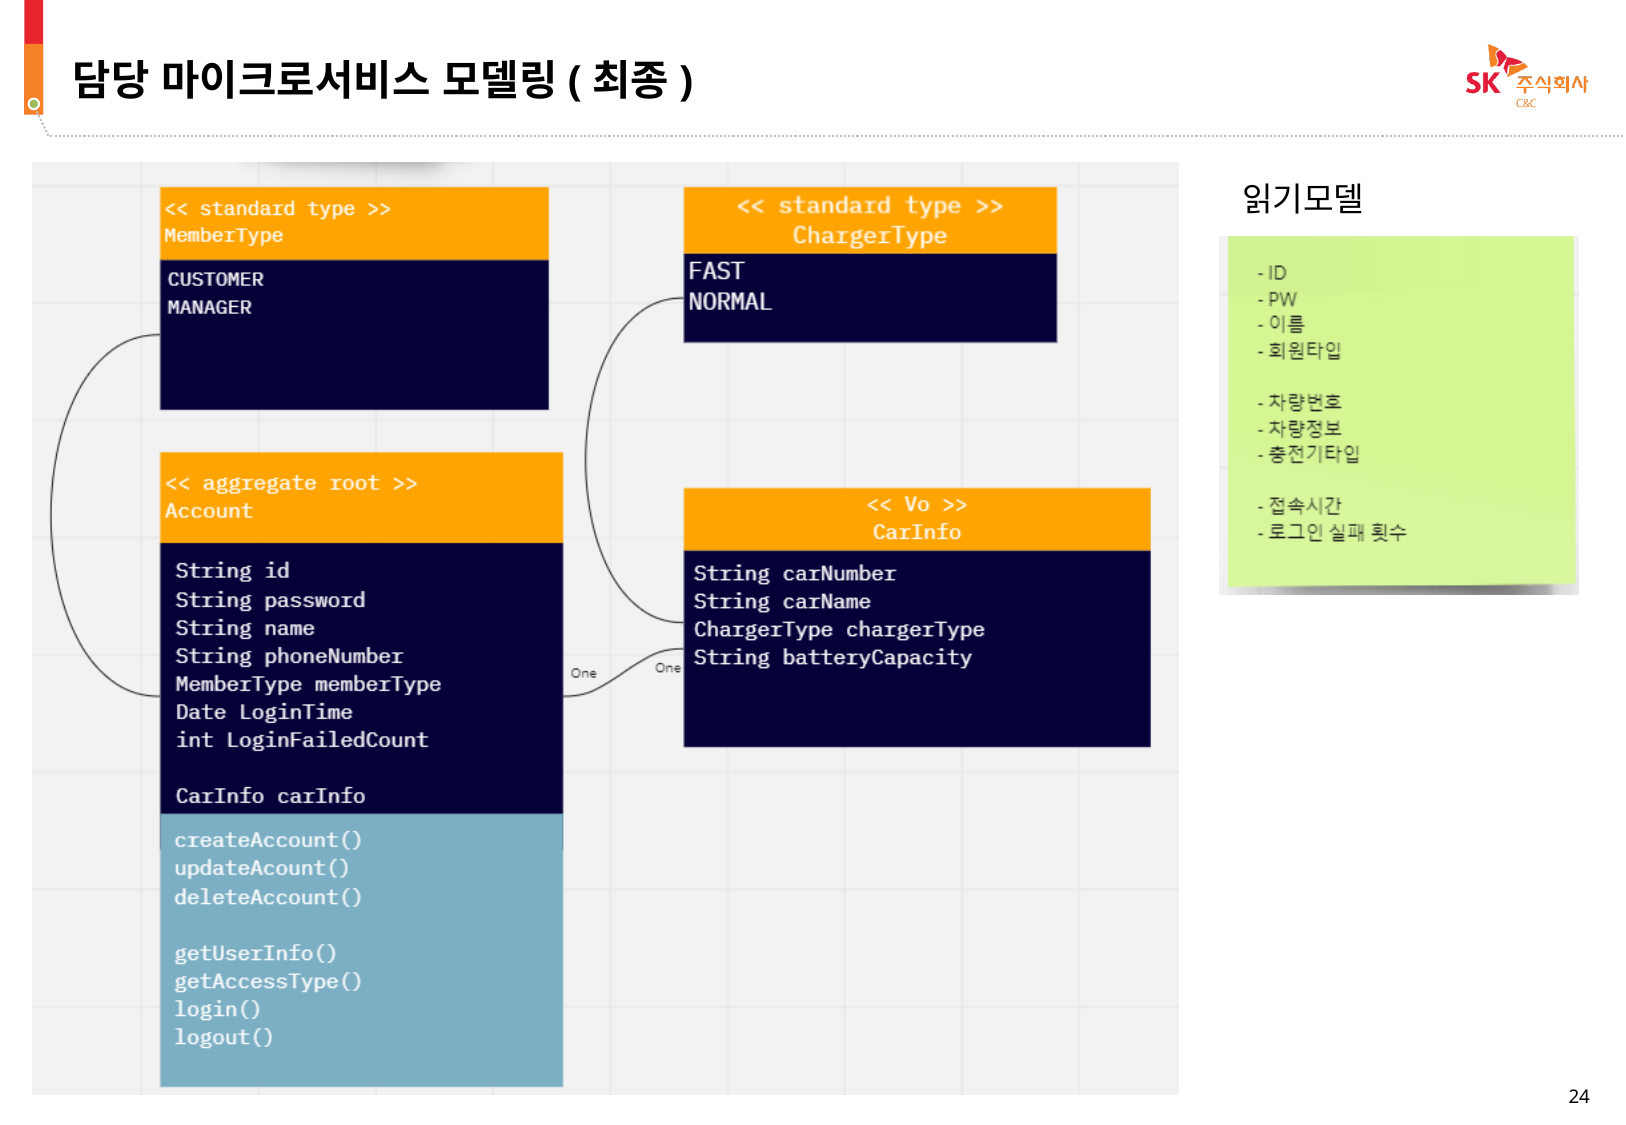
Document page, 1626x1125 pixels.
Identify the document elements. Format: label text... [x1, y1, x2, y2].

picture [1218, 236, 1579, 595]
picture [32, 162, 1179, 1095]
picture [1459, 39, 1592, 113]
text_box 읽기모델 [1242, 160, 1393, 234]
text_box 담당 마이크로서비스 모델링(최종) [72, 43, 1307, 120]
